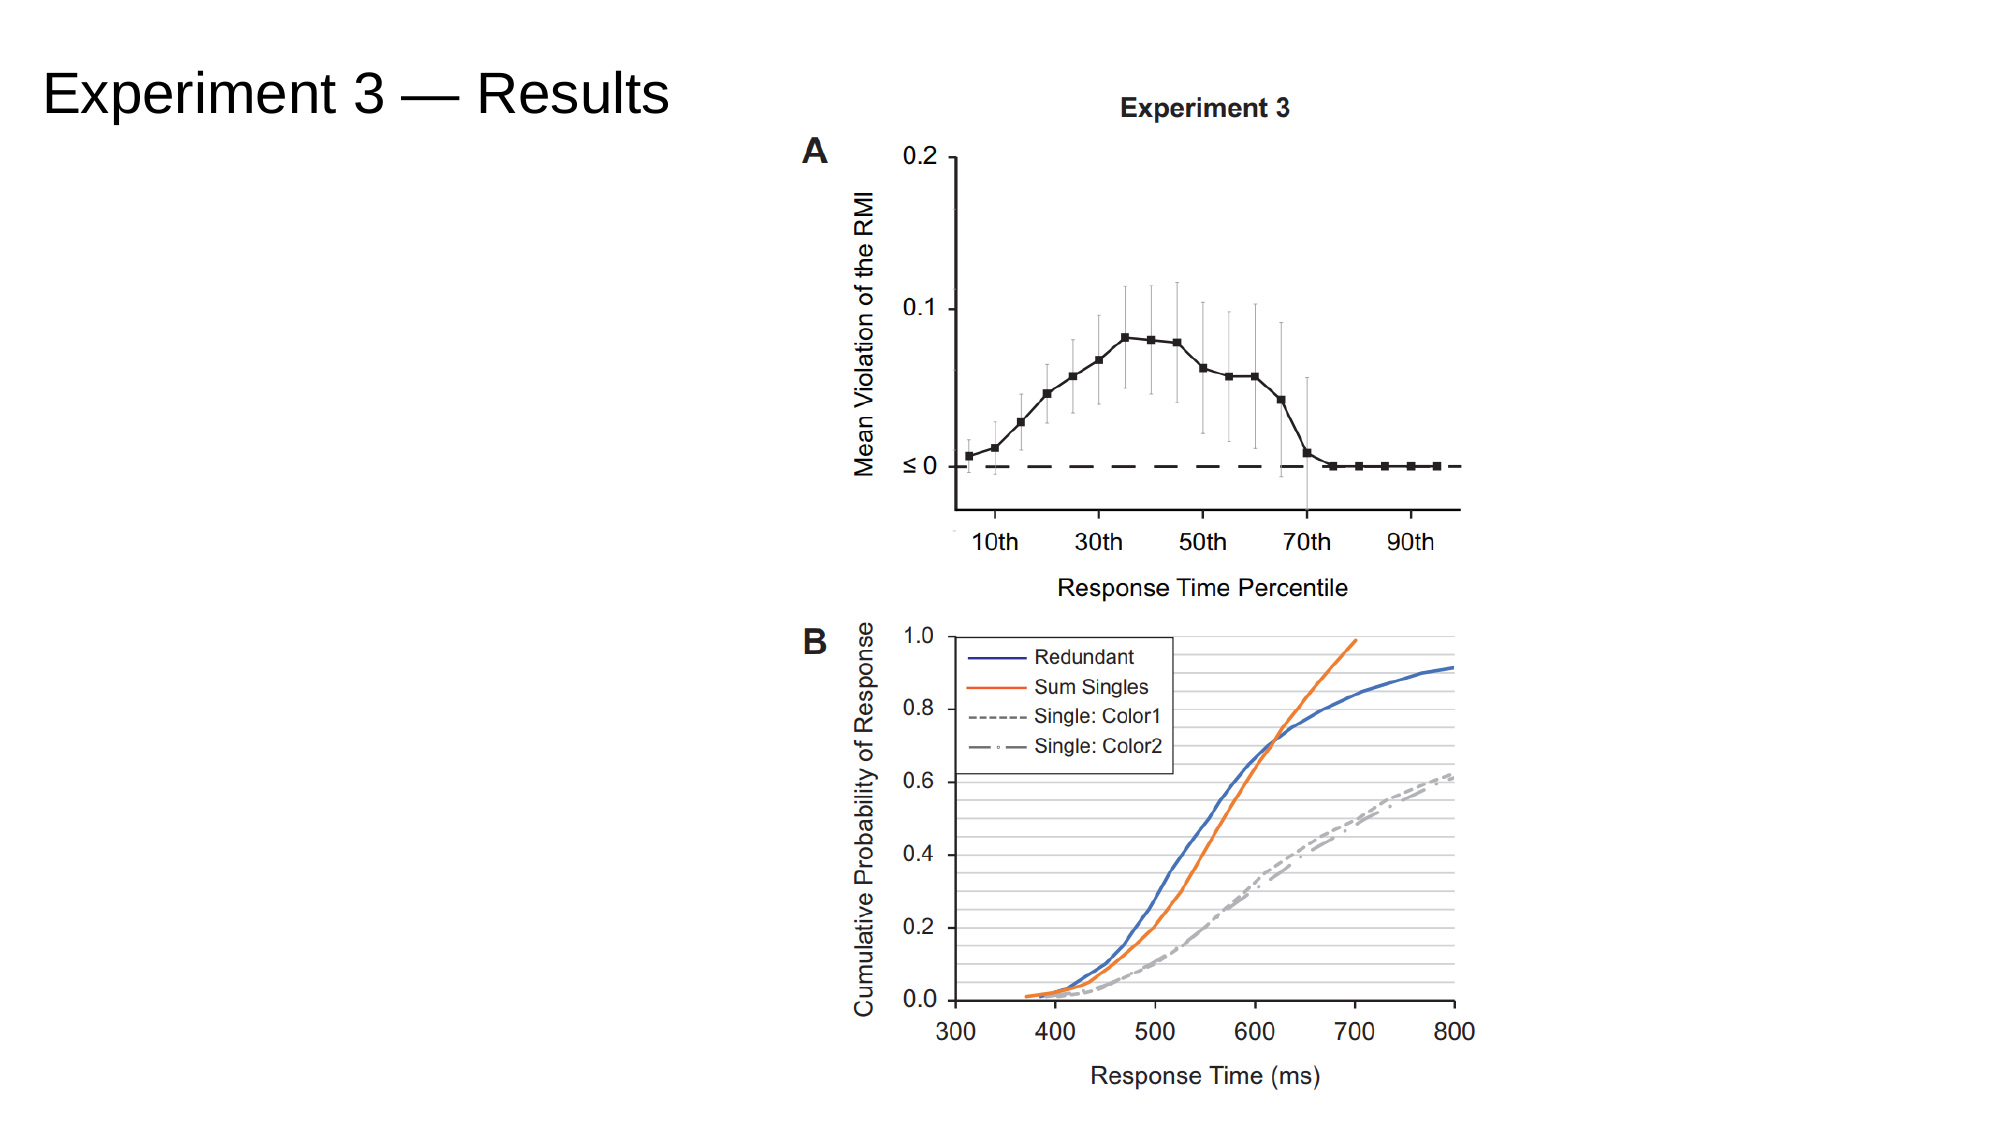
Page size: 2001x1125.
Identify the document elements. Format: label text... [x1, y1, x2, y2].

picture [777, 66, 1505, 1105]
text_box Experiment 3 — Results [27, 12, 1204, 133]
